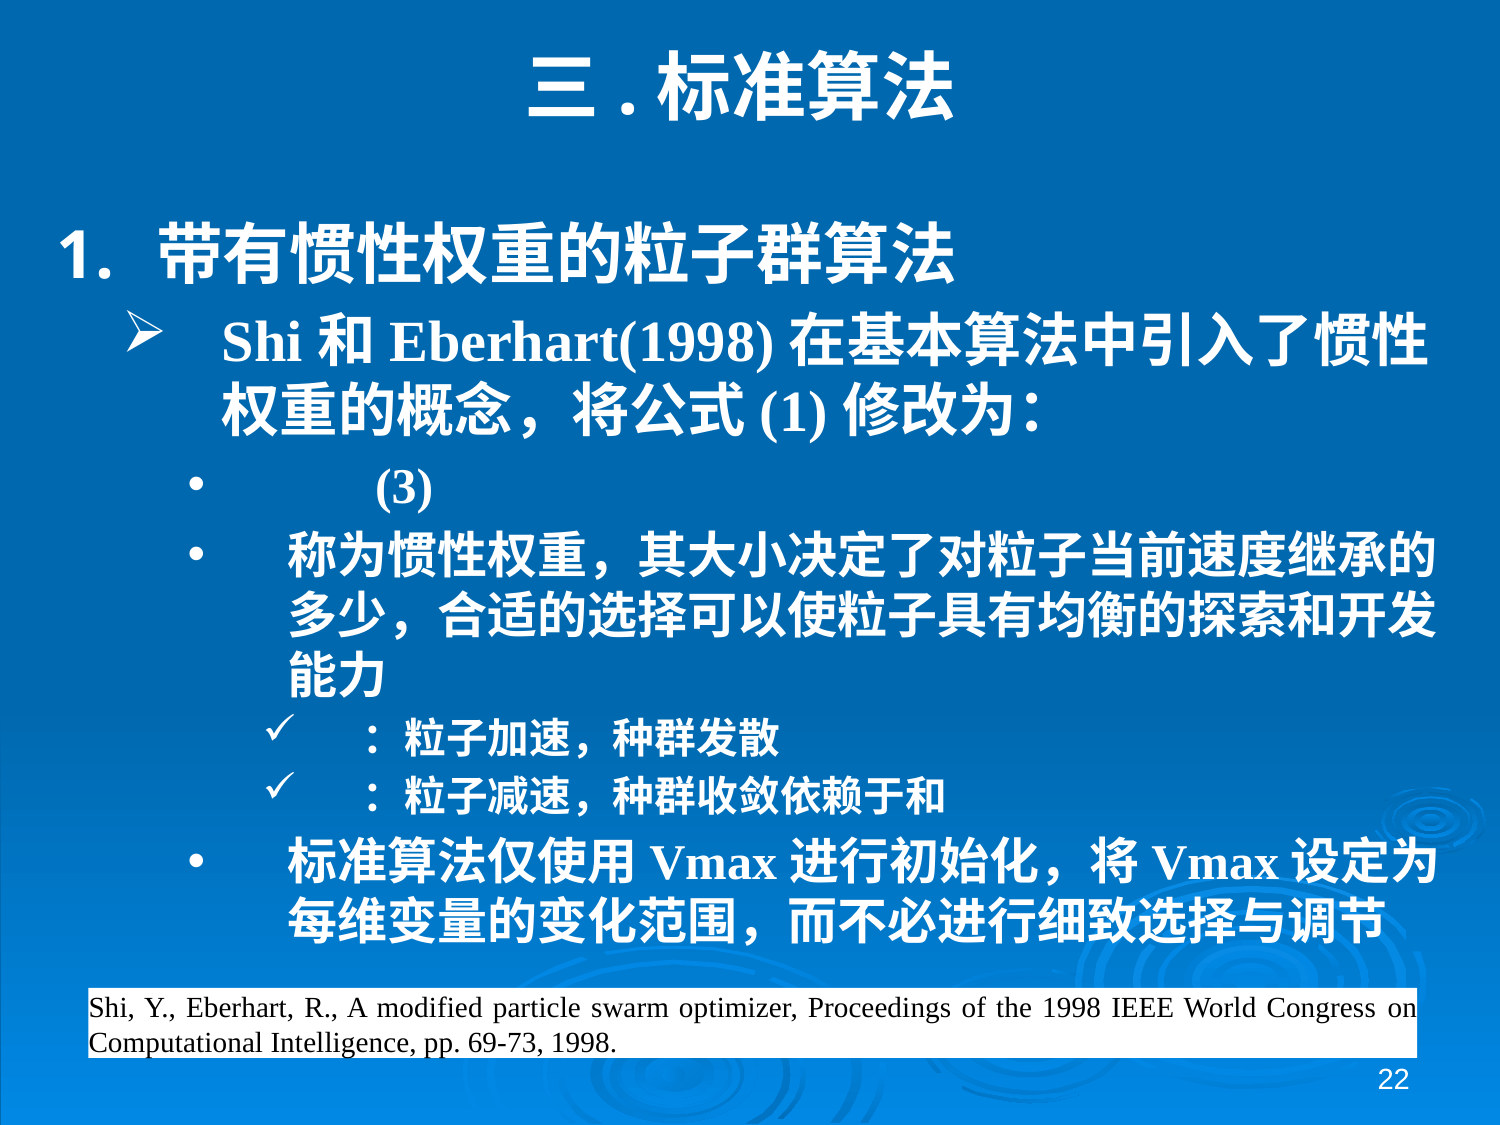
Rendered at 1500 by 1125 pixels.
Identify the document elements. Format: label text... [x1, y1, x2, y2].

title 三.标准算法 [33, 30, 1448, 138]
text_box Shi, Y., Eberhart, R., A modified particle swarm optimizer, Proceedings of the 1998 IEEE World Congress on Computational Intelligence, pp. 69-73, 1998. [88, 987, 1418, 1058]
slide_number 22 [1074, 1024, 1426, 1103]
